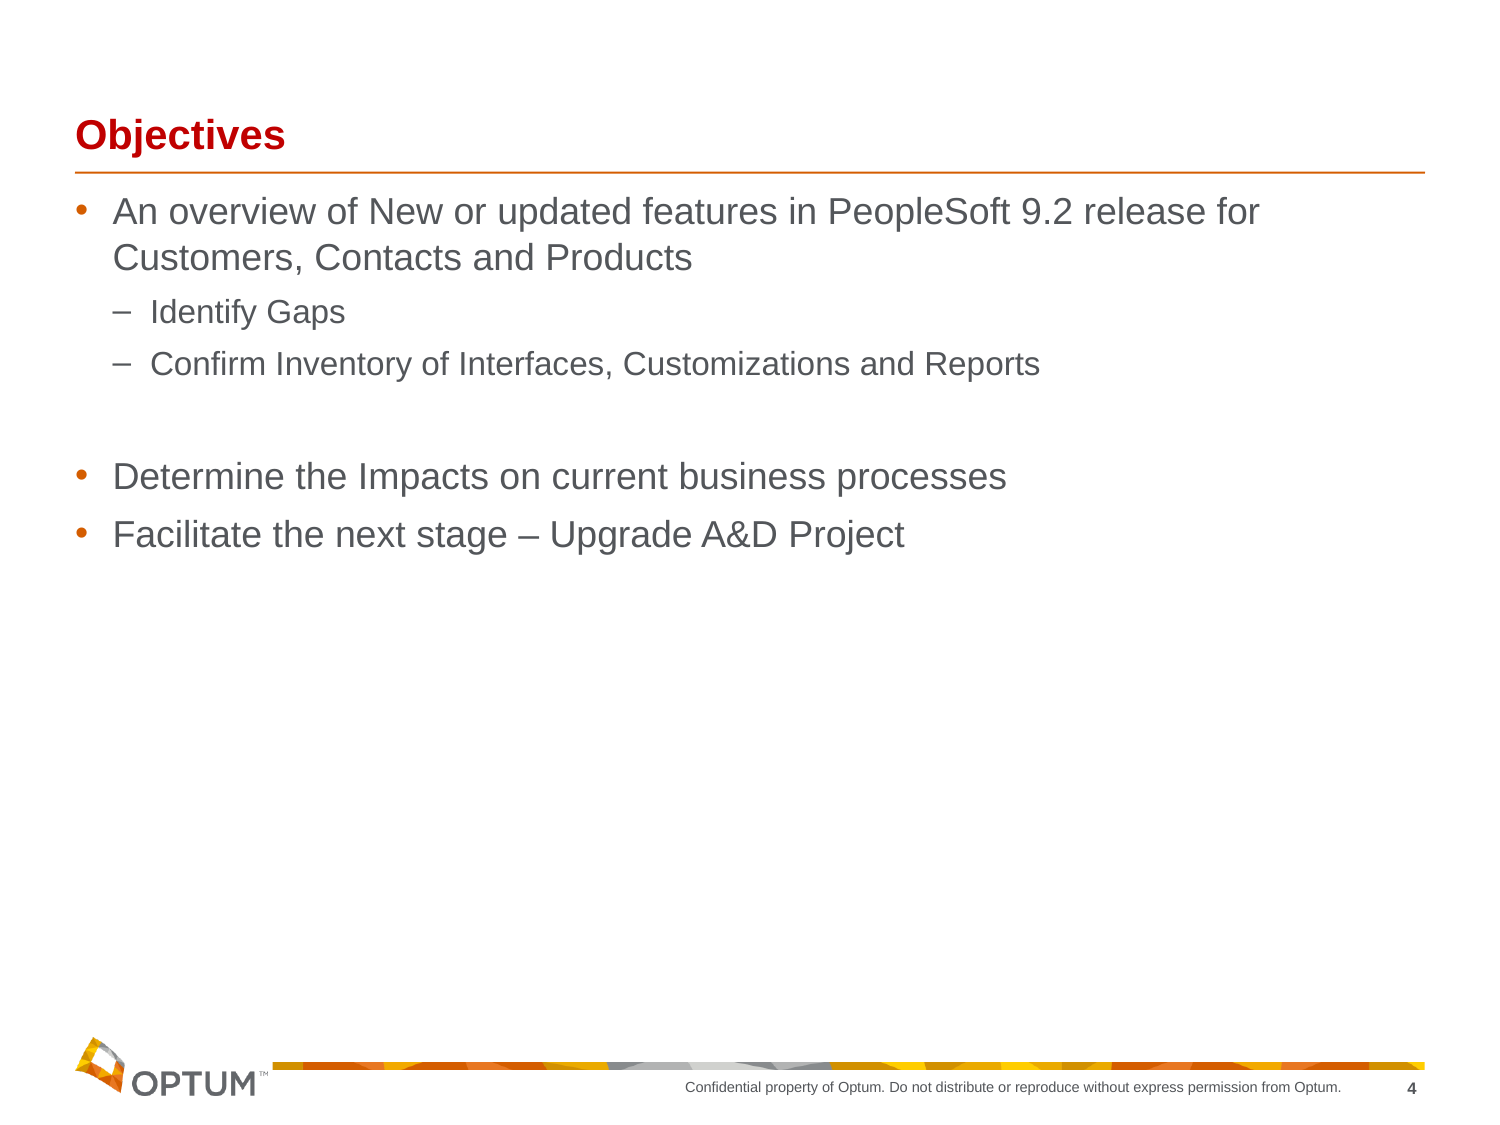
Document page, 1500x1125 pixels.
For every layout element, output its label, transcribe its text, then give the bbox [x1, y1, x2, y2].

title Objectives [75, 67, 1425, 158]
list An overview of New or updated features in PeopleSoft 9.2 release for Customers, Contacts and Products Identify Gaps Confirm Inventory of Interfaces, Customizations and Reports Determine the Impacts on current business processes Facilitate the next stage – Upgrade A&D Project [75, 187, 1425, 1028]
picture [273, 1062, 1425, 1070]
picture [75, 1037, 268, 1096]
